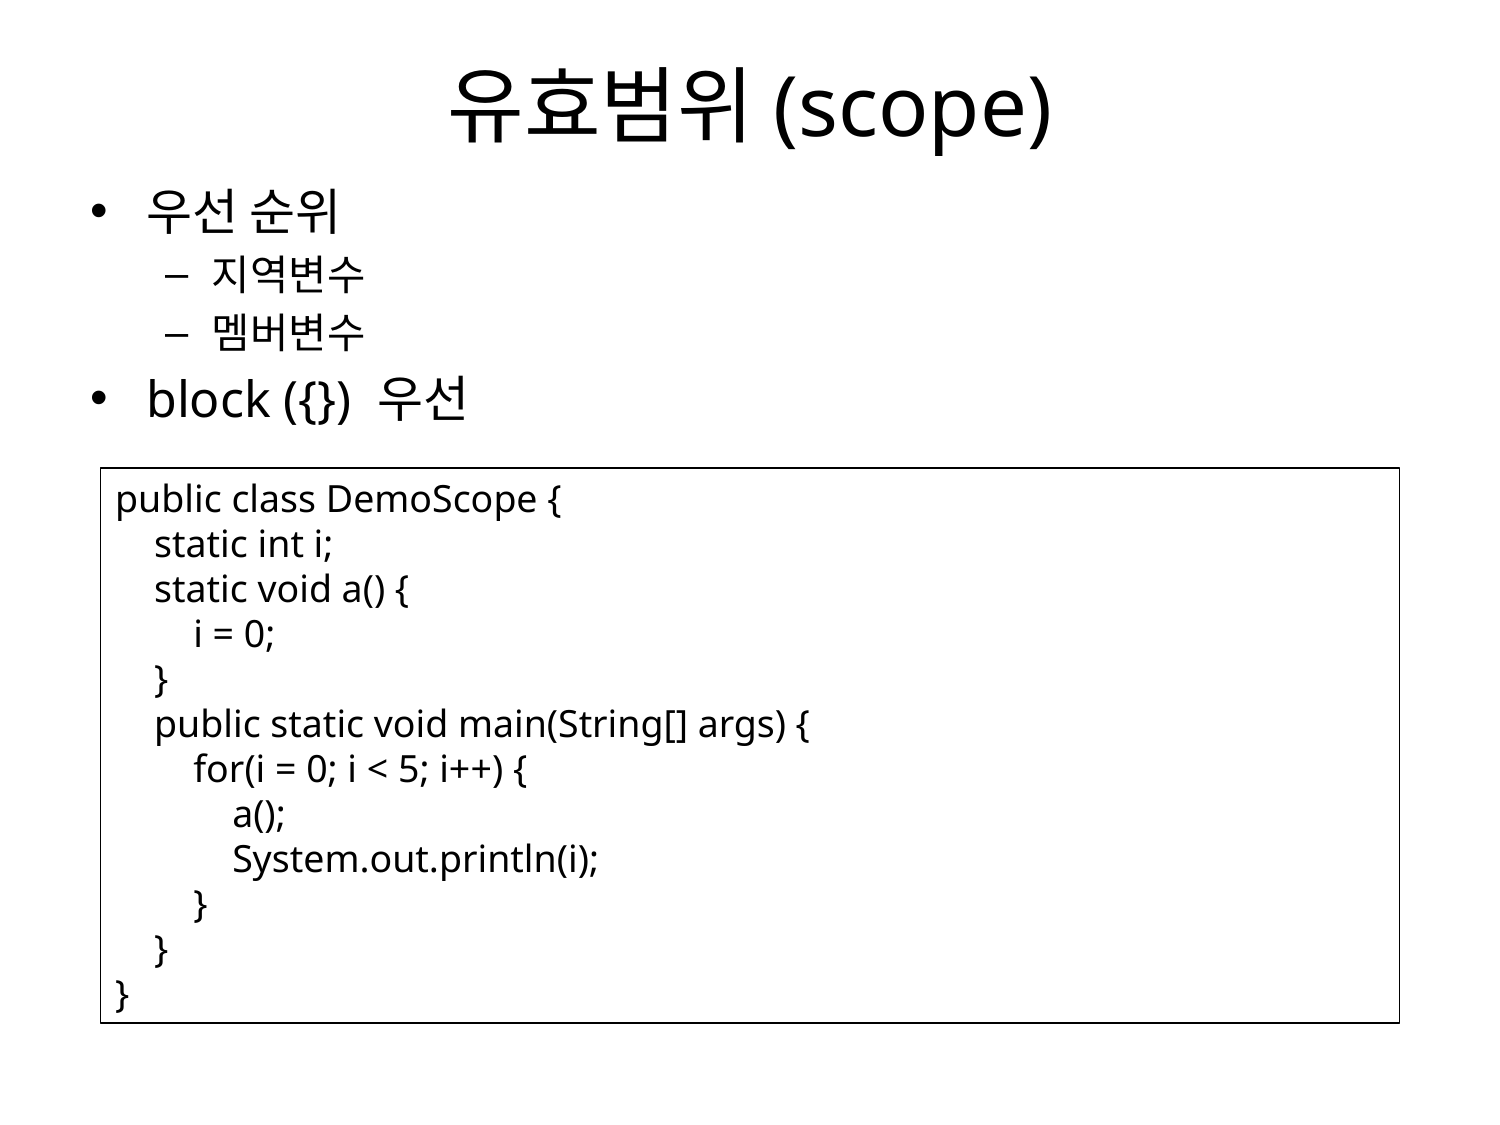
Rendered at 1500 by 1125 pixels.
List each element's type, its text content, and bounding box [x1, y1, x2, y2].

title 유효범위(scope) [75, 45, 1425, 161]
list 우선 순위 지역변수 멤버변수 block ({}) 우선 [75, 172, 1425, 445]
text_box public class DemoScope { static int i; static void a() { i = 0; } public static void main(String[] args) { for(i = 0; i < 5; i++) { a(); System.out.println(i); } } } [100, 467, 1400, 1023]
